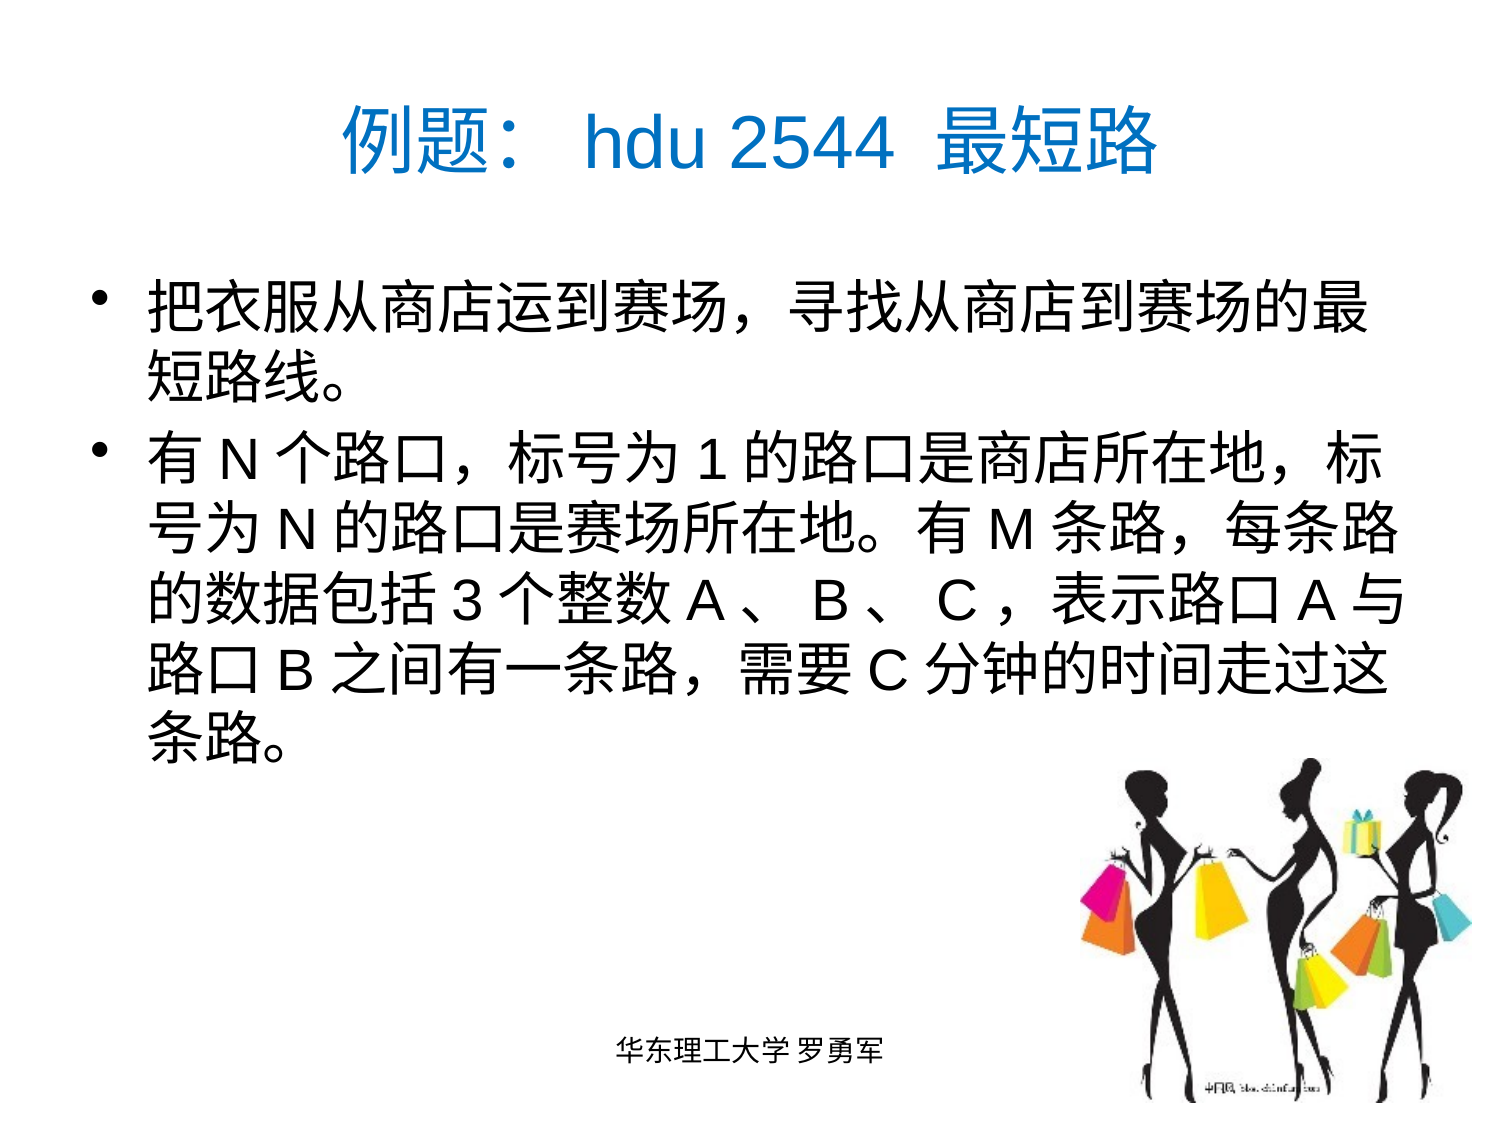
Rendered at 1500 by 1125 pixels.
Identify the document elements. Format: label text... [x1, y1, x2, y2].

list 把衣服从商店运到赛场，寻找从商店到赛场的最短路线。 有N个路口，标号为1的路口是商店所在地，标号为N的路口是赛场所在地。有M条路，每条路的数据包括3个整数A、B、C，表示路口A与路口B之间有一条路，需要C分钟的时间走过这条路。 [75, 262, 1425, 1005]
footer 华东理工大学 罗勇军 [512, 1024, 988, 1103]
title 例题：hdu 2544 最短路 [75, 45, 1425, 233]
picture [1080, 758, 1472, 1103]
